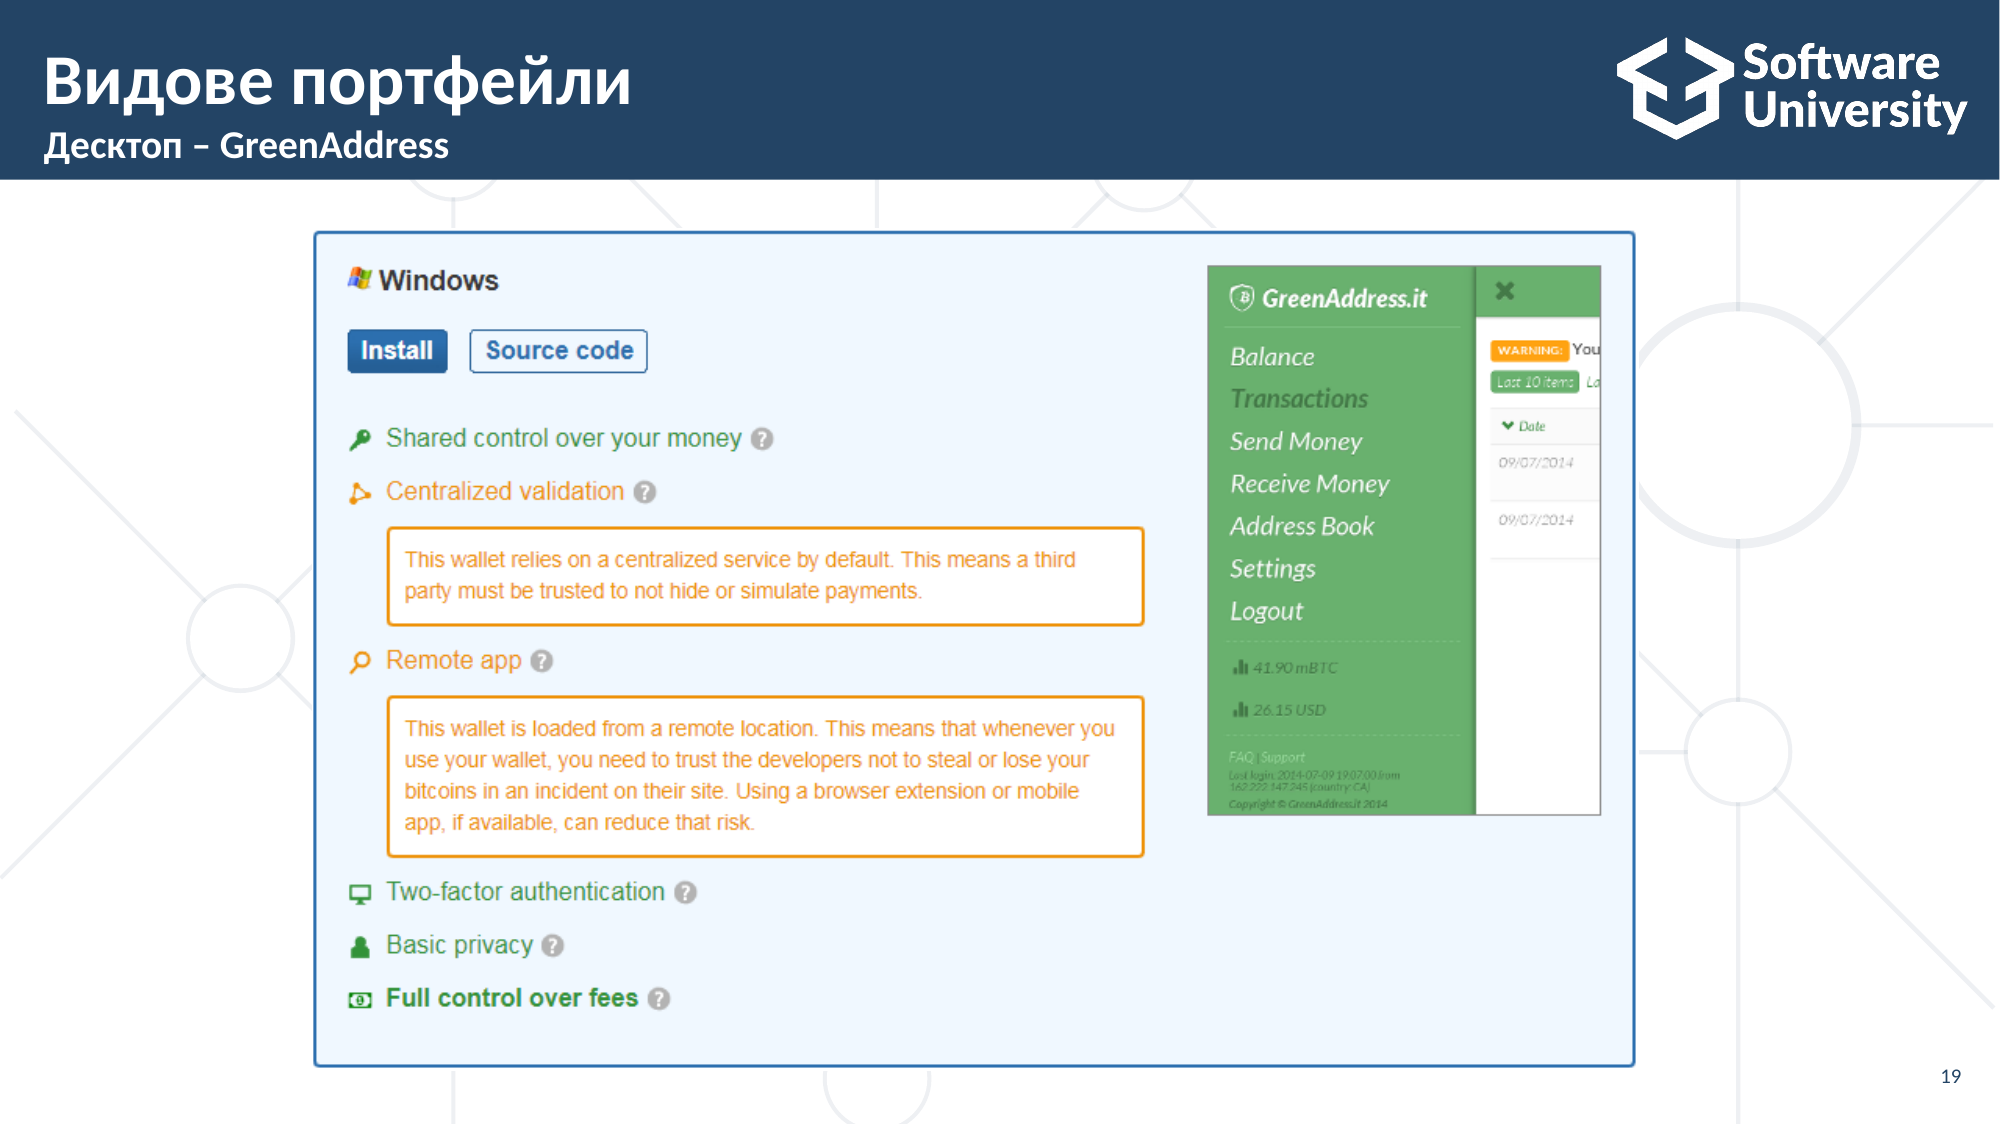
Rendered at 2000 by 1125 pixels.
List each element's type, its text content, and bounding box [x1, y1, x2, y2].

slide_number 19 [1896, 1049, 1968, 1101]
picture [1670, 37, 1968, 140]
title Видове портфейли Десктоп – GreenAddress [26, 27, 1670, 173]
picture [311, 227, 1639, 1071]
